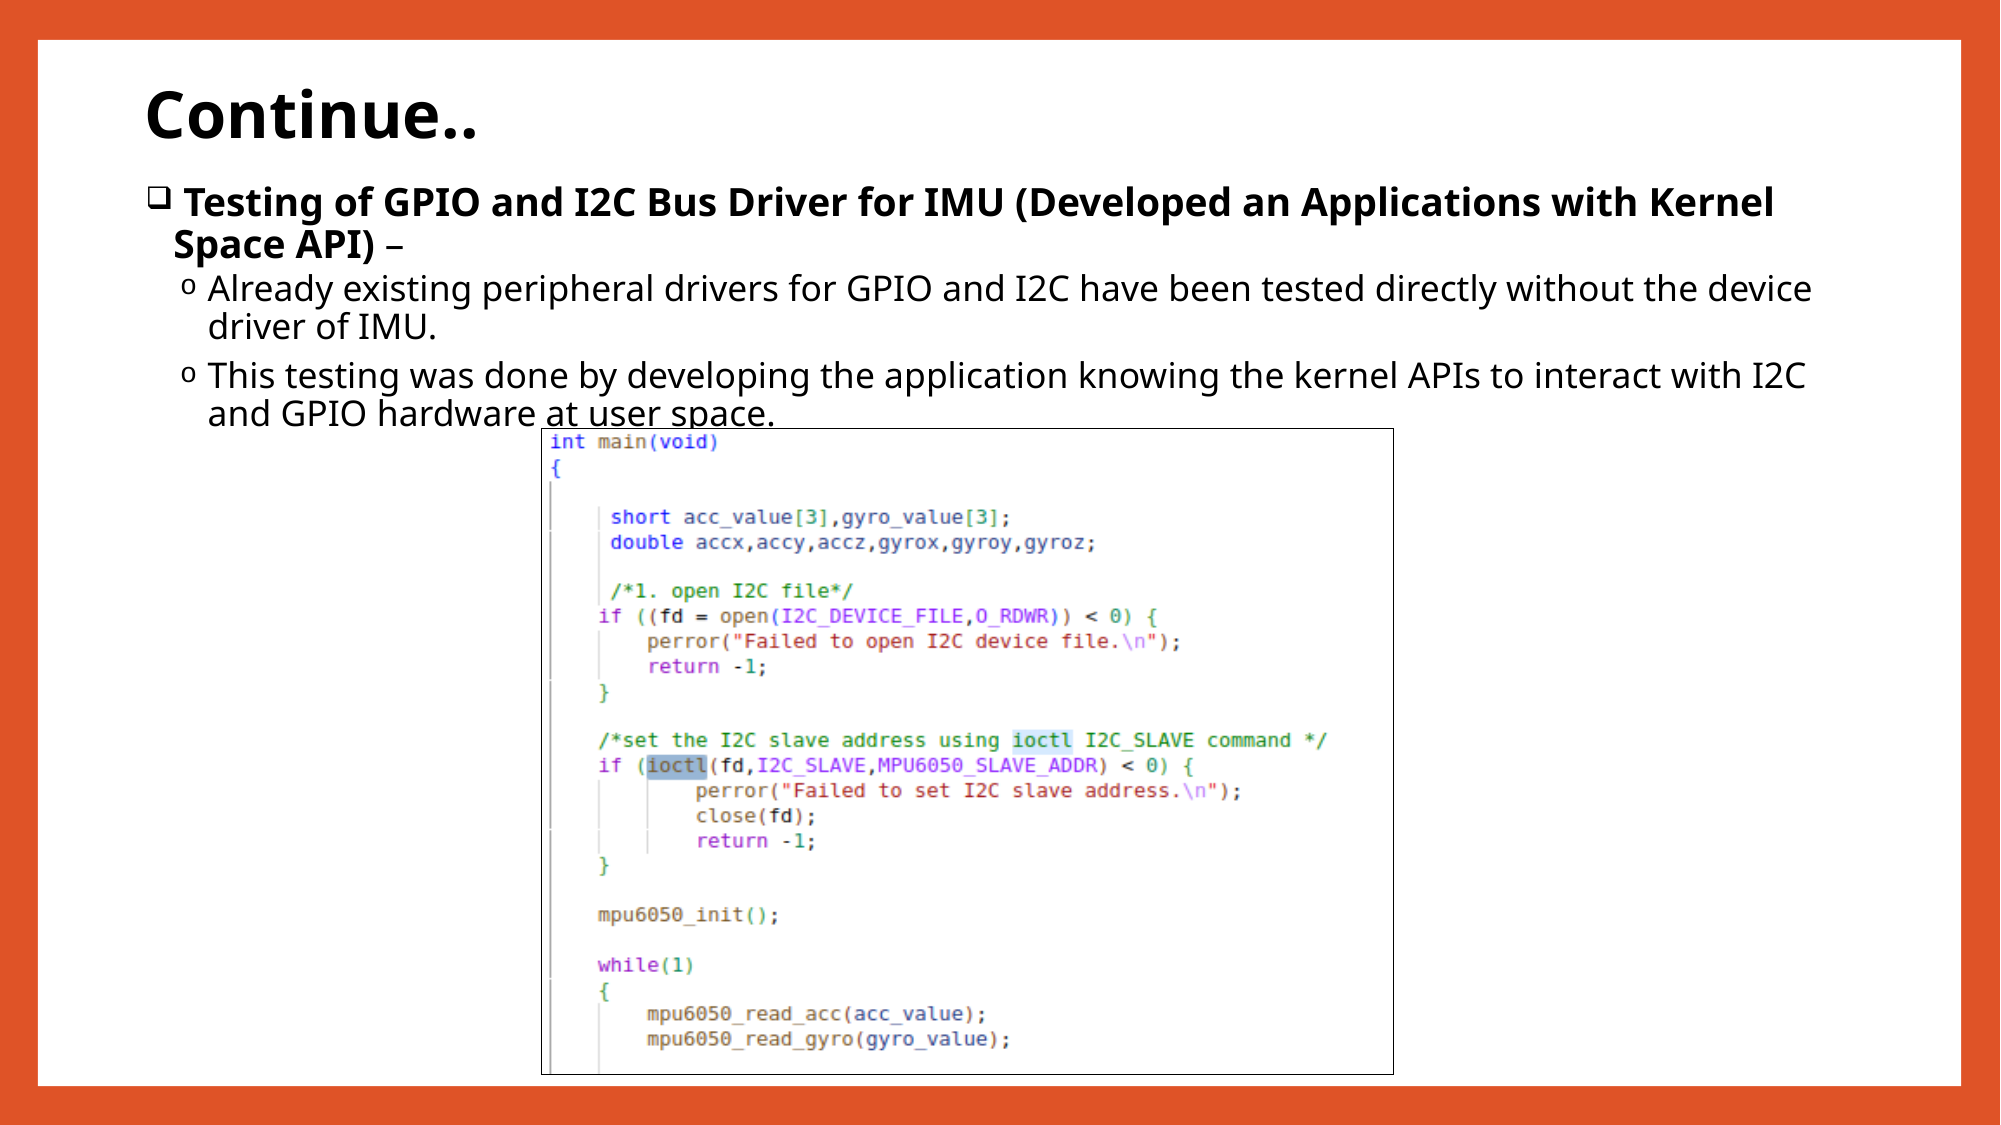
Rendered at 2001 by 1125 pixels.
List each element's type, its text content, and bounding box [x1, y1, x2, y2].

title Continue.. [123, 74, 1697, 161]
list Testing of GPIO and I2C Bus Driver for IMU (Developed an Applications with Kernel Space API) – Already existing peripheral drivers for GPIO and I2C have been tested directly without the device driver of IMU. This testing was done by developing the application knowing the kernel APIs to interact with I2C and GPIO hardware at user space. [123, 175, 1905, 443]
picture [540, 428, 1394, 1075]
